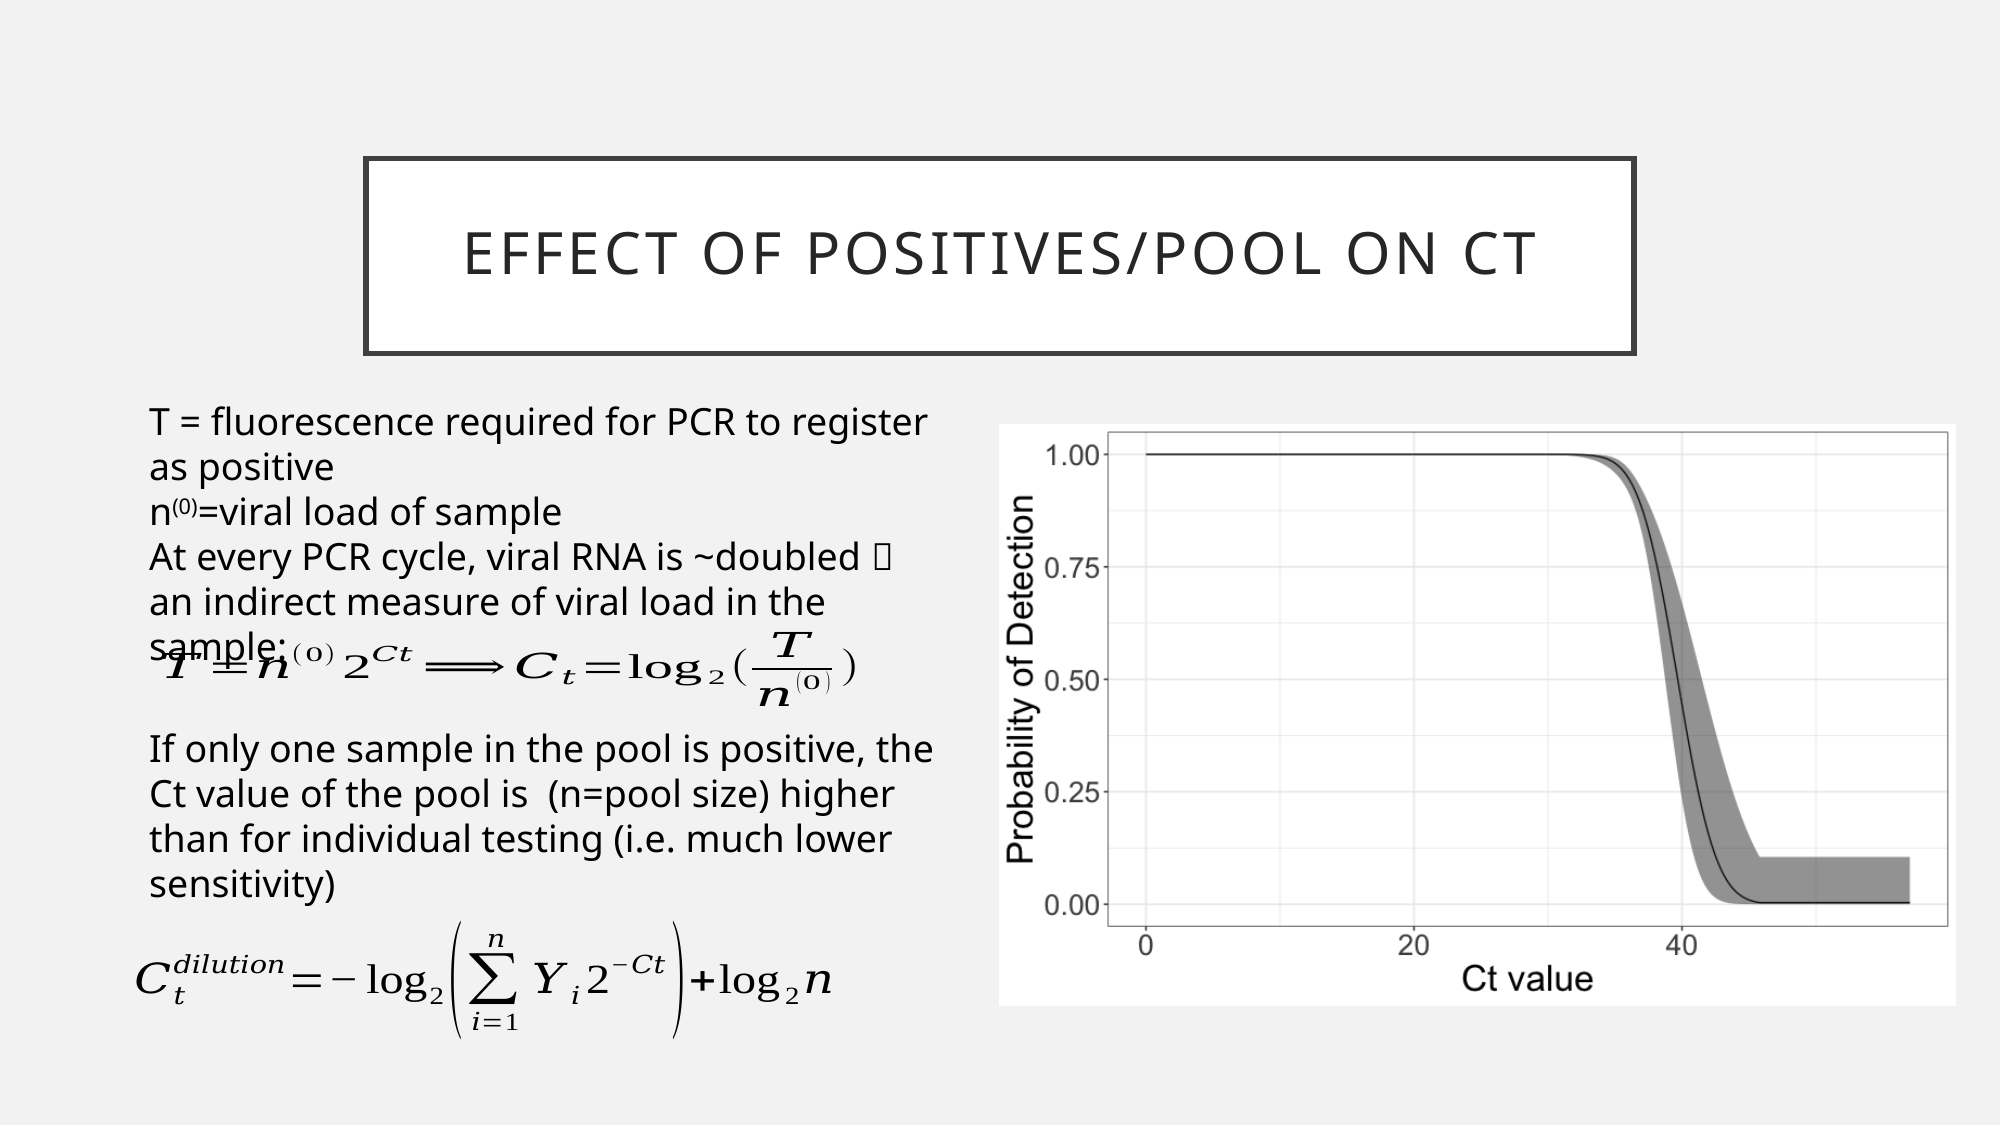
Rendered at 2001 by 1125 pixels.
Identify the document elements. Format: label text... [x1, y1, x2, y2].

text_box T = fluorescence required for PCR to register as positive n(0)=viral load of sample At every PCR cycle, viral RNA is ~doubled  an indirect measure of viral load in the sample: [134, 390, 957, 676]
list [999, 424, 1956, 1006]
title Effect of Positives/pool on Ct [363, 156, 1637, 356]
